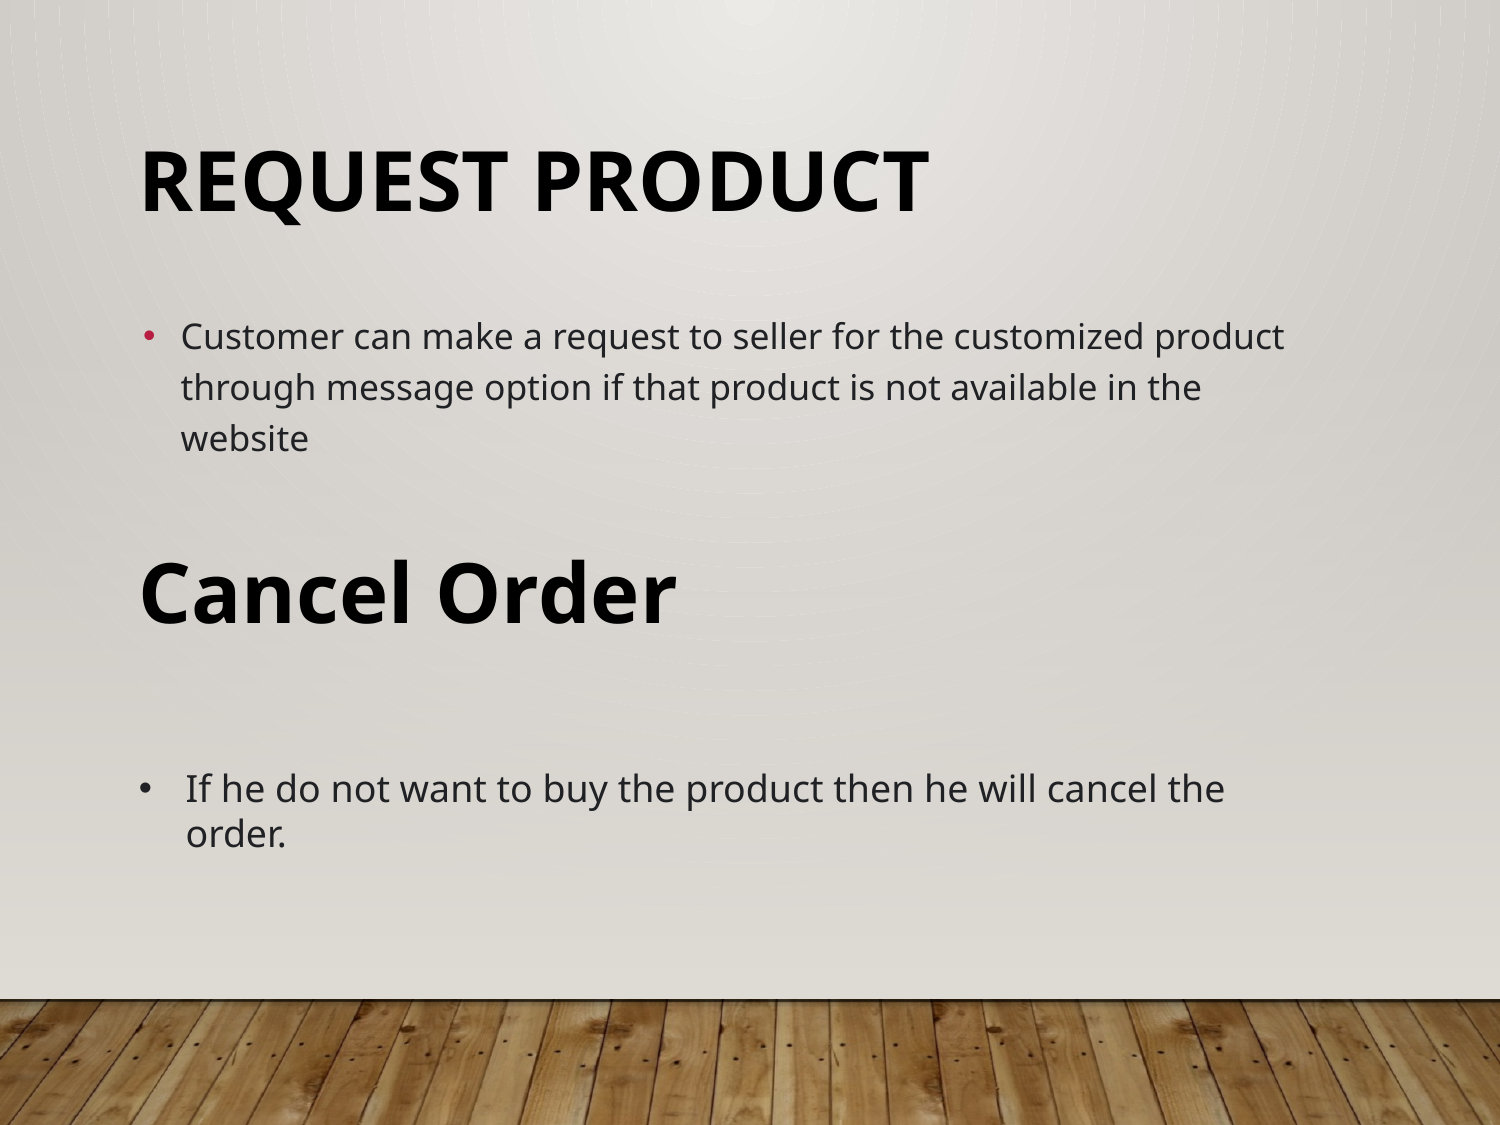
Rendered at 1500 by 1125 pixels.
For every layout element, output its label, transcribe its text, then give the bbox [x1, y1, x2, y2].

text_box If he do not want to buy the product then he will cancel the order. [123, 487, 1329, 862]
list Customer can make a request to seller for the customized product through message option if that product is not available in the website [53, 255, 1347, 457]
title Request Product [123, 132, 1500, 305]
picture [0, 999, 1500, 1125]
